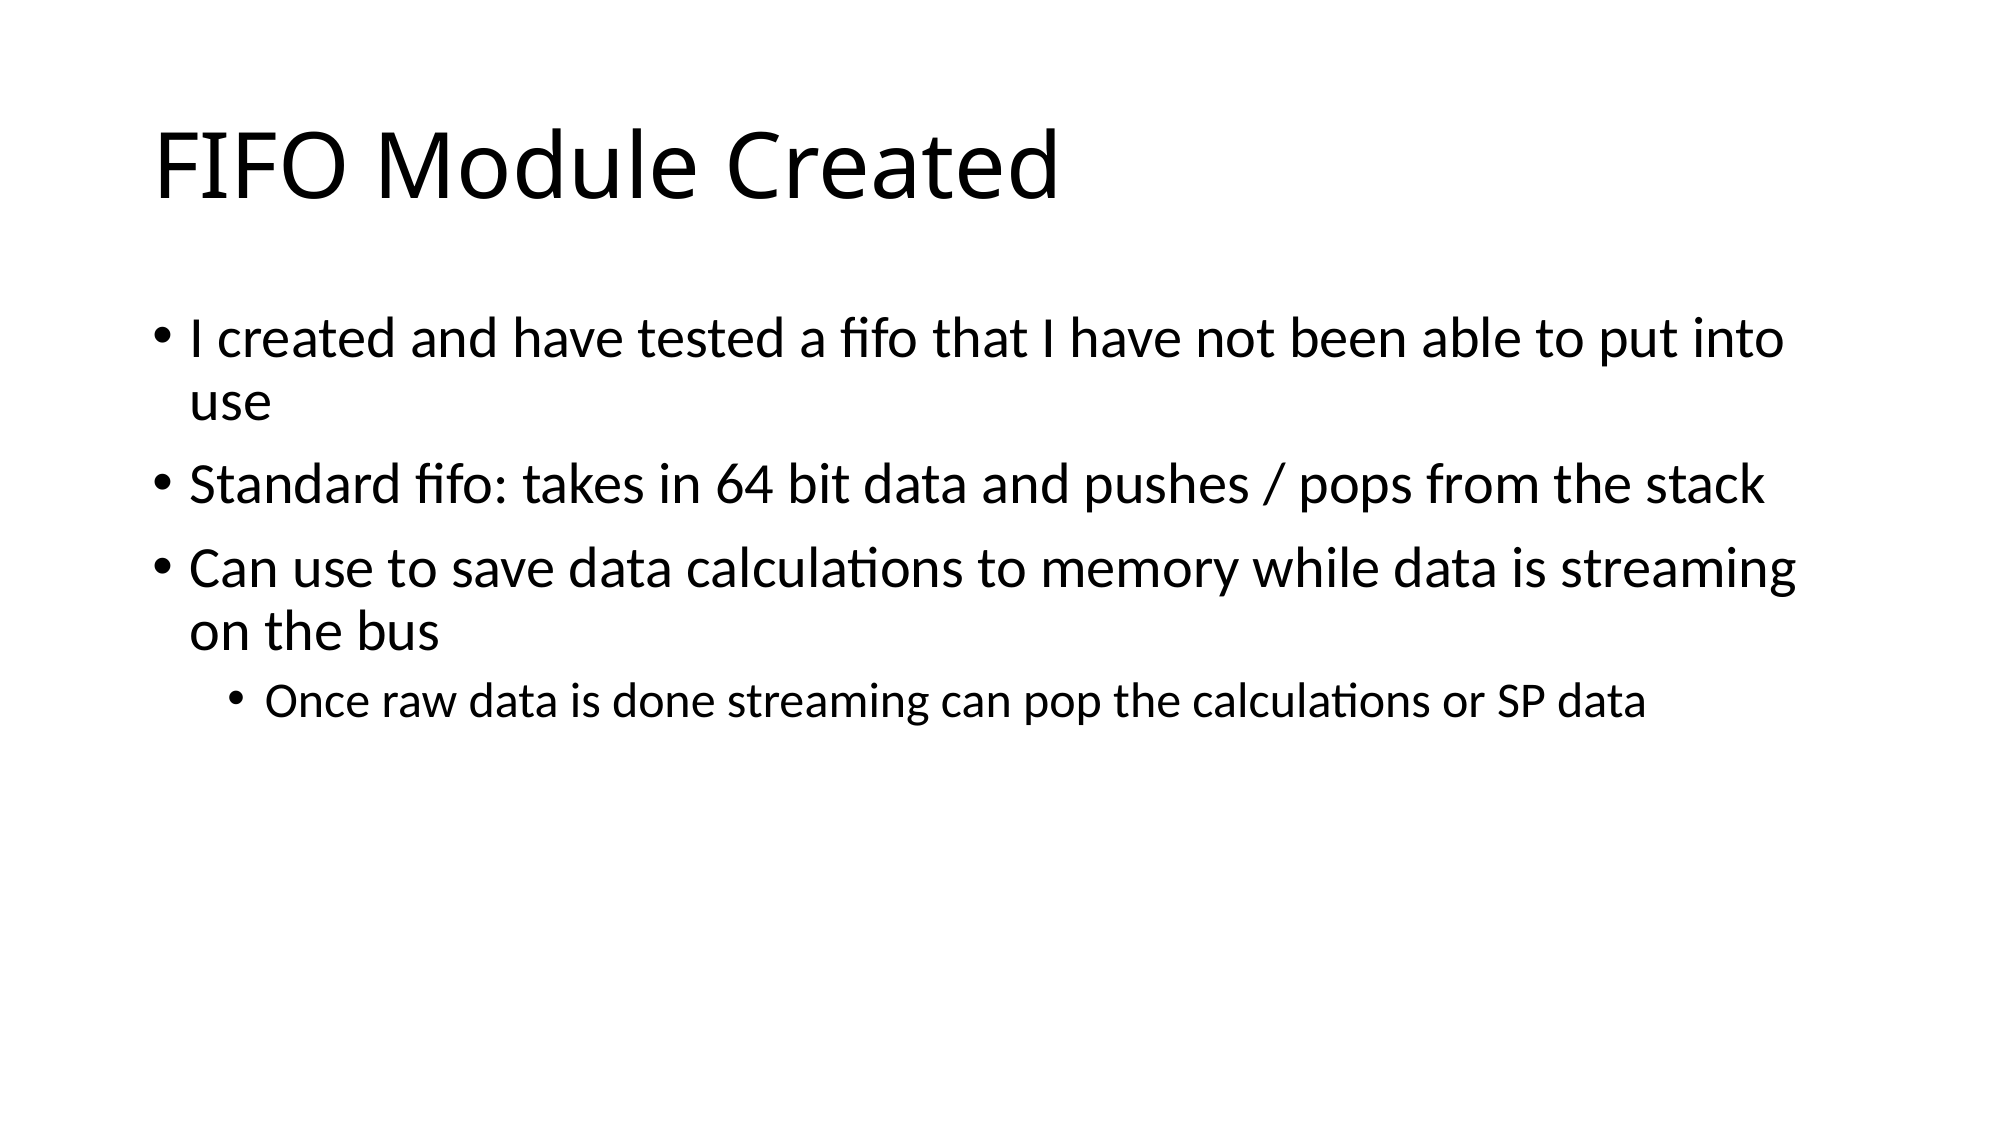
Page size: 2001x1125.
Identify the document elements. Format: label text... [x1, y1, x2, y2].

title FIFO Module Created [137, 59, 1863, 278]
list I created and have tested a fifo that I have not been able to put into use Standard fifo: takes in 64 bit data and pushes / pops from the stack Can use to save data calculations to memory while data is streaming on the bus Once raw data is done streaming can pop the calculations or SP data [137, 299, 1863, 1014]
